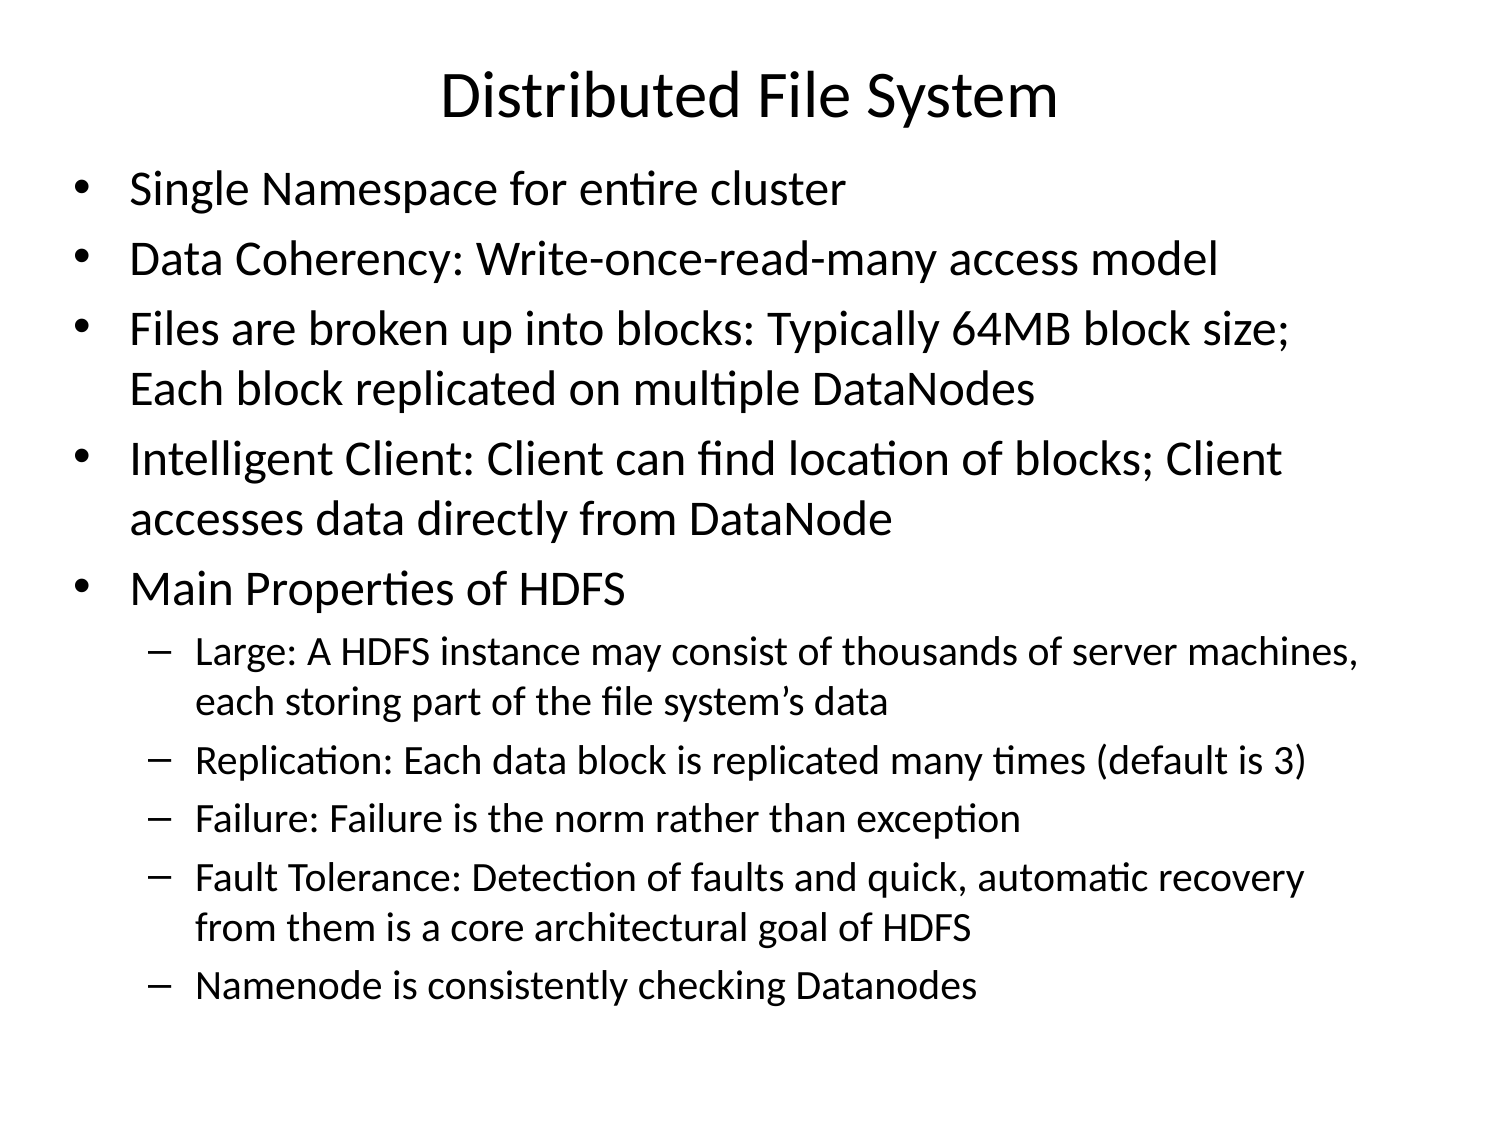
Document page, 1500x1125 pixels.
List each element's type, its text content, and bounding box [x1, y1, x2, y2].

list Single Namespace for entire cluster Data Coherency: Write-once-read-many access model Files are broken up into blocks: Typically 64MB block size; Each block replicated on multiple DataNodes Intelligent Client: Client can find location of blocks; Client accesses data directly from DataNode Main Properties of HDFS Large: A HDFS instance may consist of thousands of server machines, each storing part of the file system’s data Replication: Each data block is replicated many times (default is 3) Failure: Failure is the norm rather than exception Fault Tolerance: Detection of faults and quick, automatic recovery from them is a core architectural goal of HDFS Namenode is consistently checking Datanodes [58, 148, 1408, 1044]
title Distributed File System [75, 31, 1425, 150]
